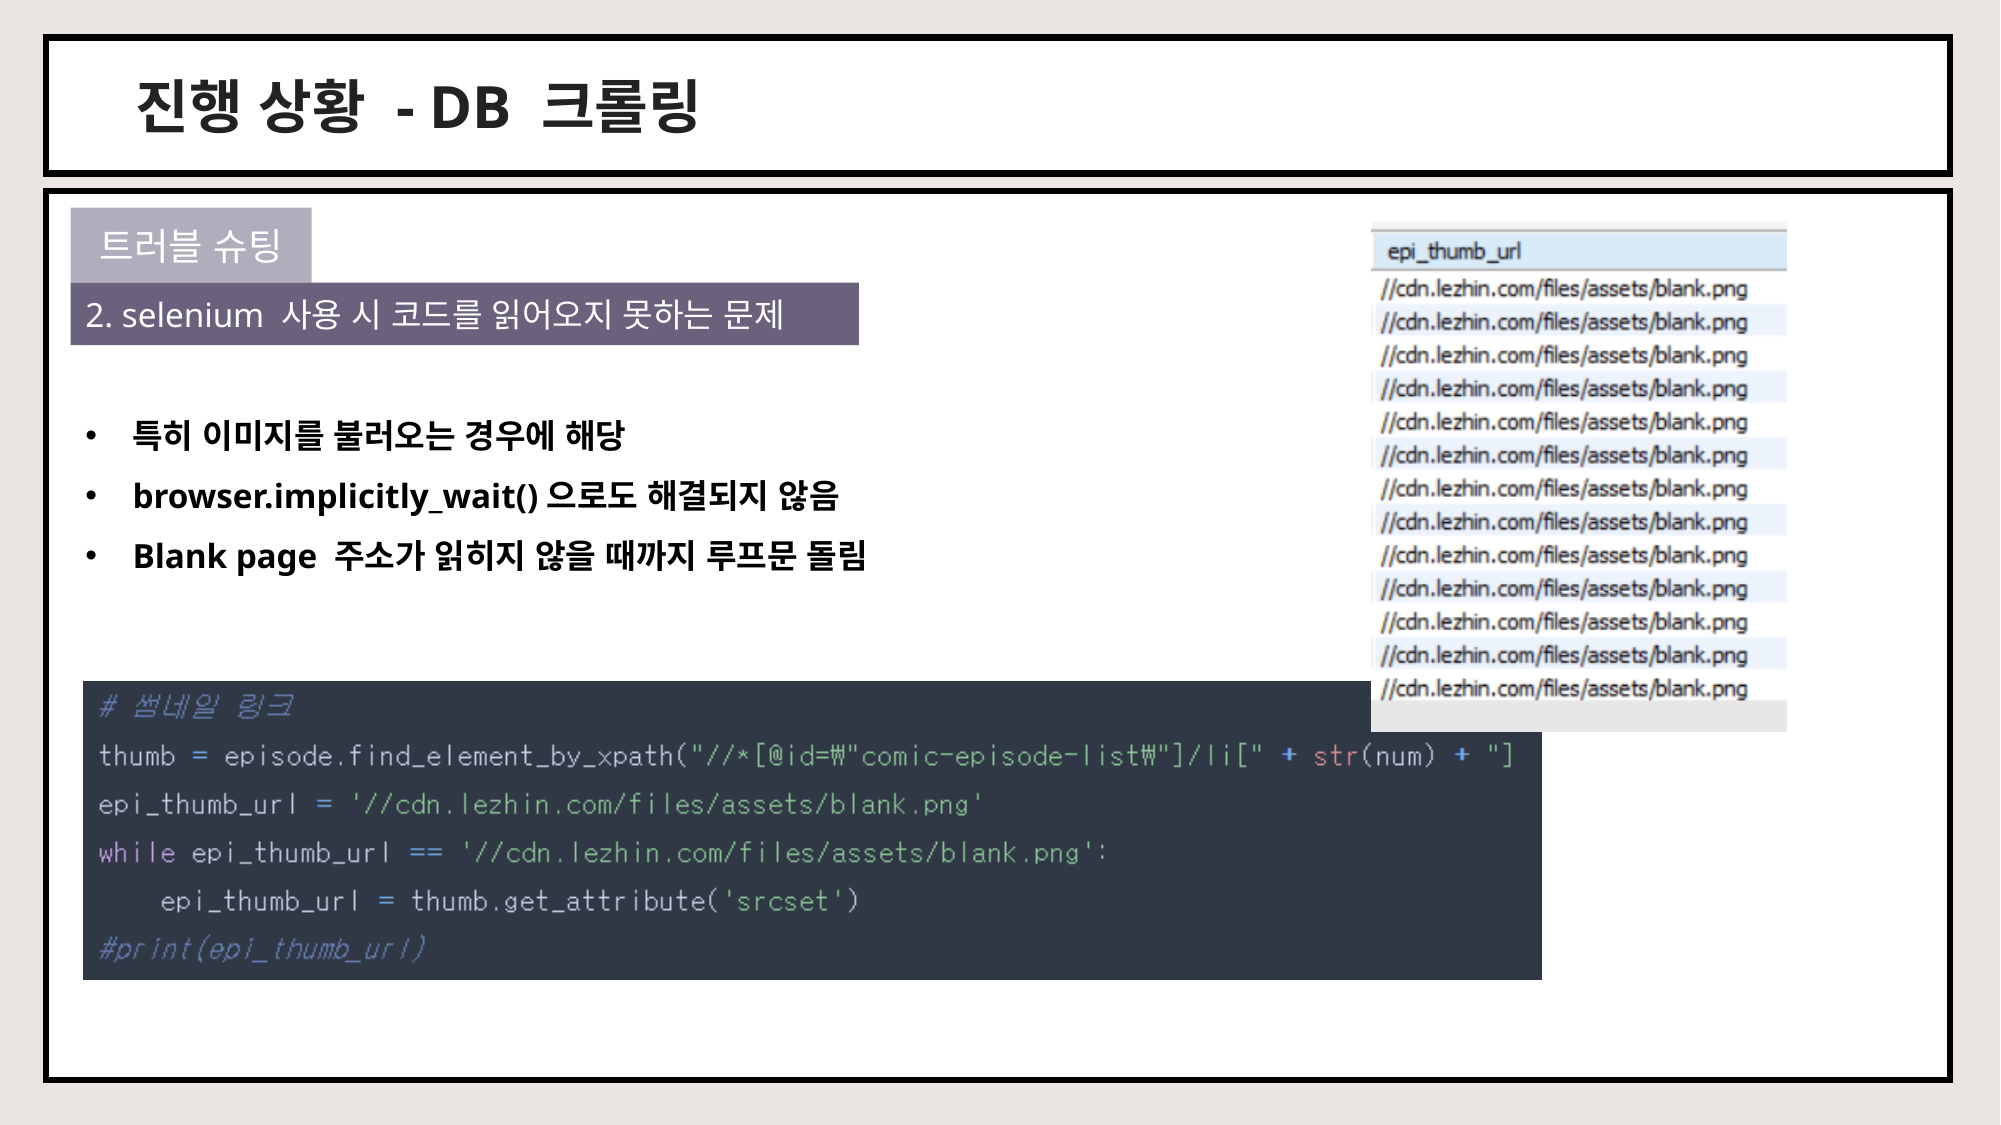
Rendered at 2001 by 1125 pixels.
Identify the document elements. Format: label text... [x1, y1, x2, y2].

text_box [45, 190, 1951, 1081]
text_box 진행 상황 - DB 크롤링 [45, 36, 1951, 175]
picture [83, 221, 1787, 980]
text_box 특히 이미지를 불러오는 경우에 해당 browser.implicitly_wait()으로도 해결되지 않음 Blank page 주소가 읽히지 않을 때까지 루프문 돌림 [70, 388, 1121, 583]
text_box 2. selenium 사용 시 코드를 읽어오지 못하는 문제 [70, 282, 860, 346]
text_box 트러블 슈팅 [70, 207, 313, 282]
